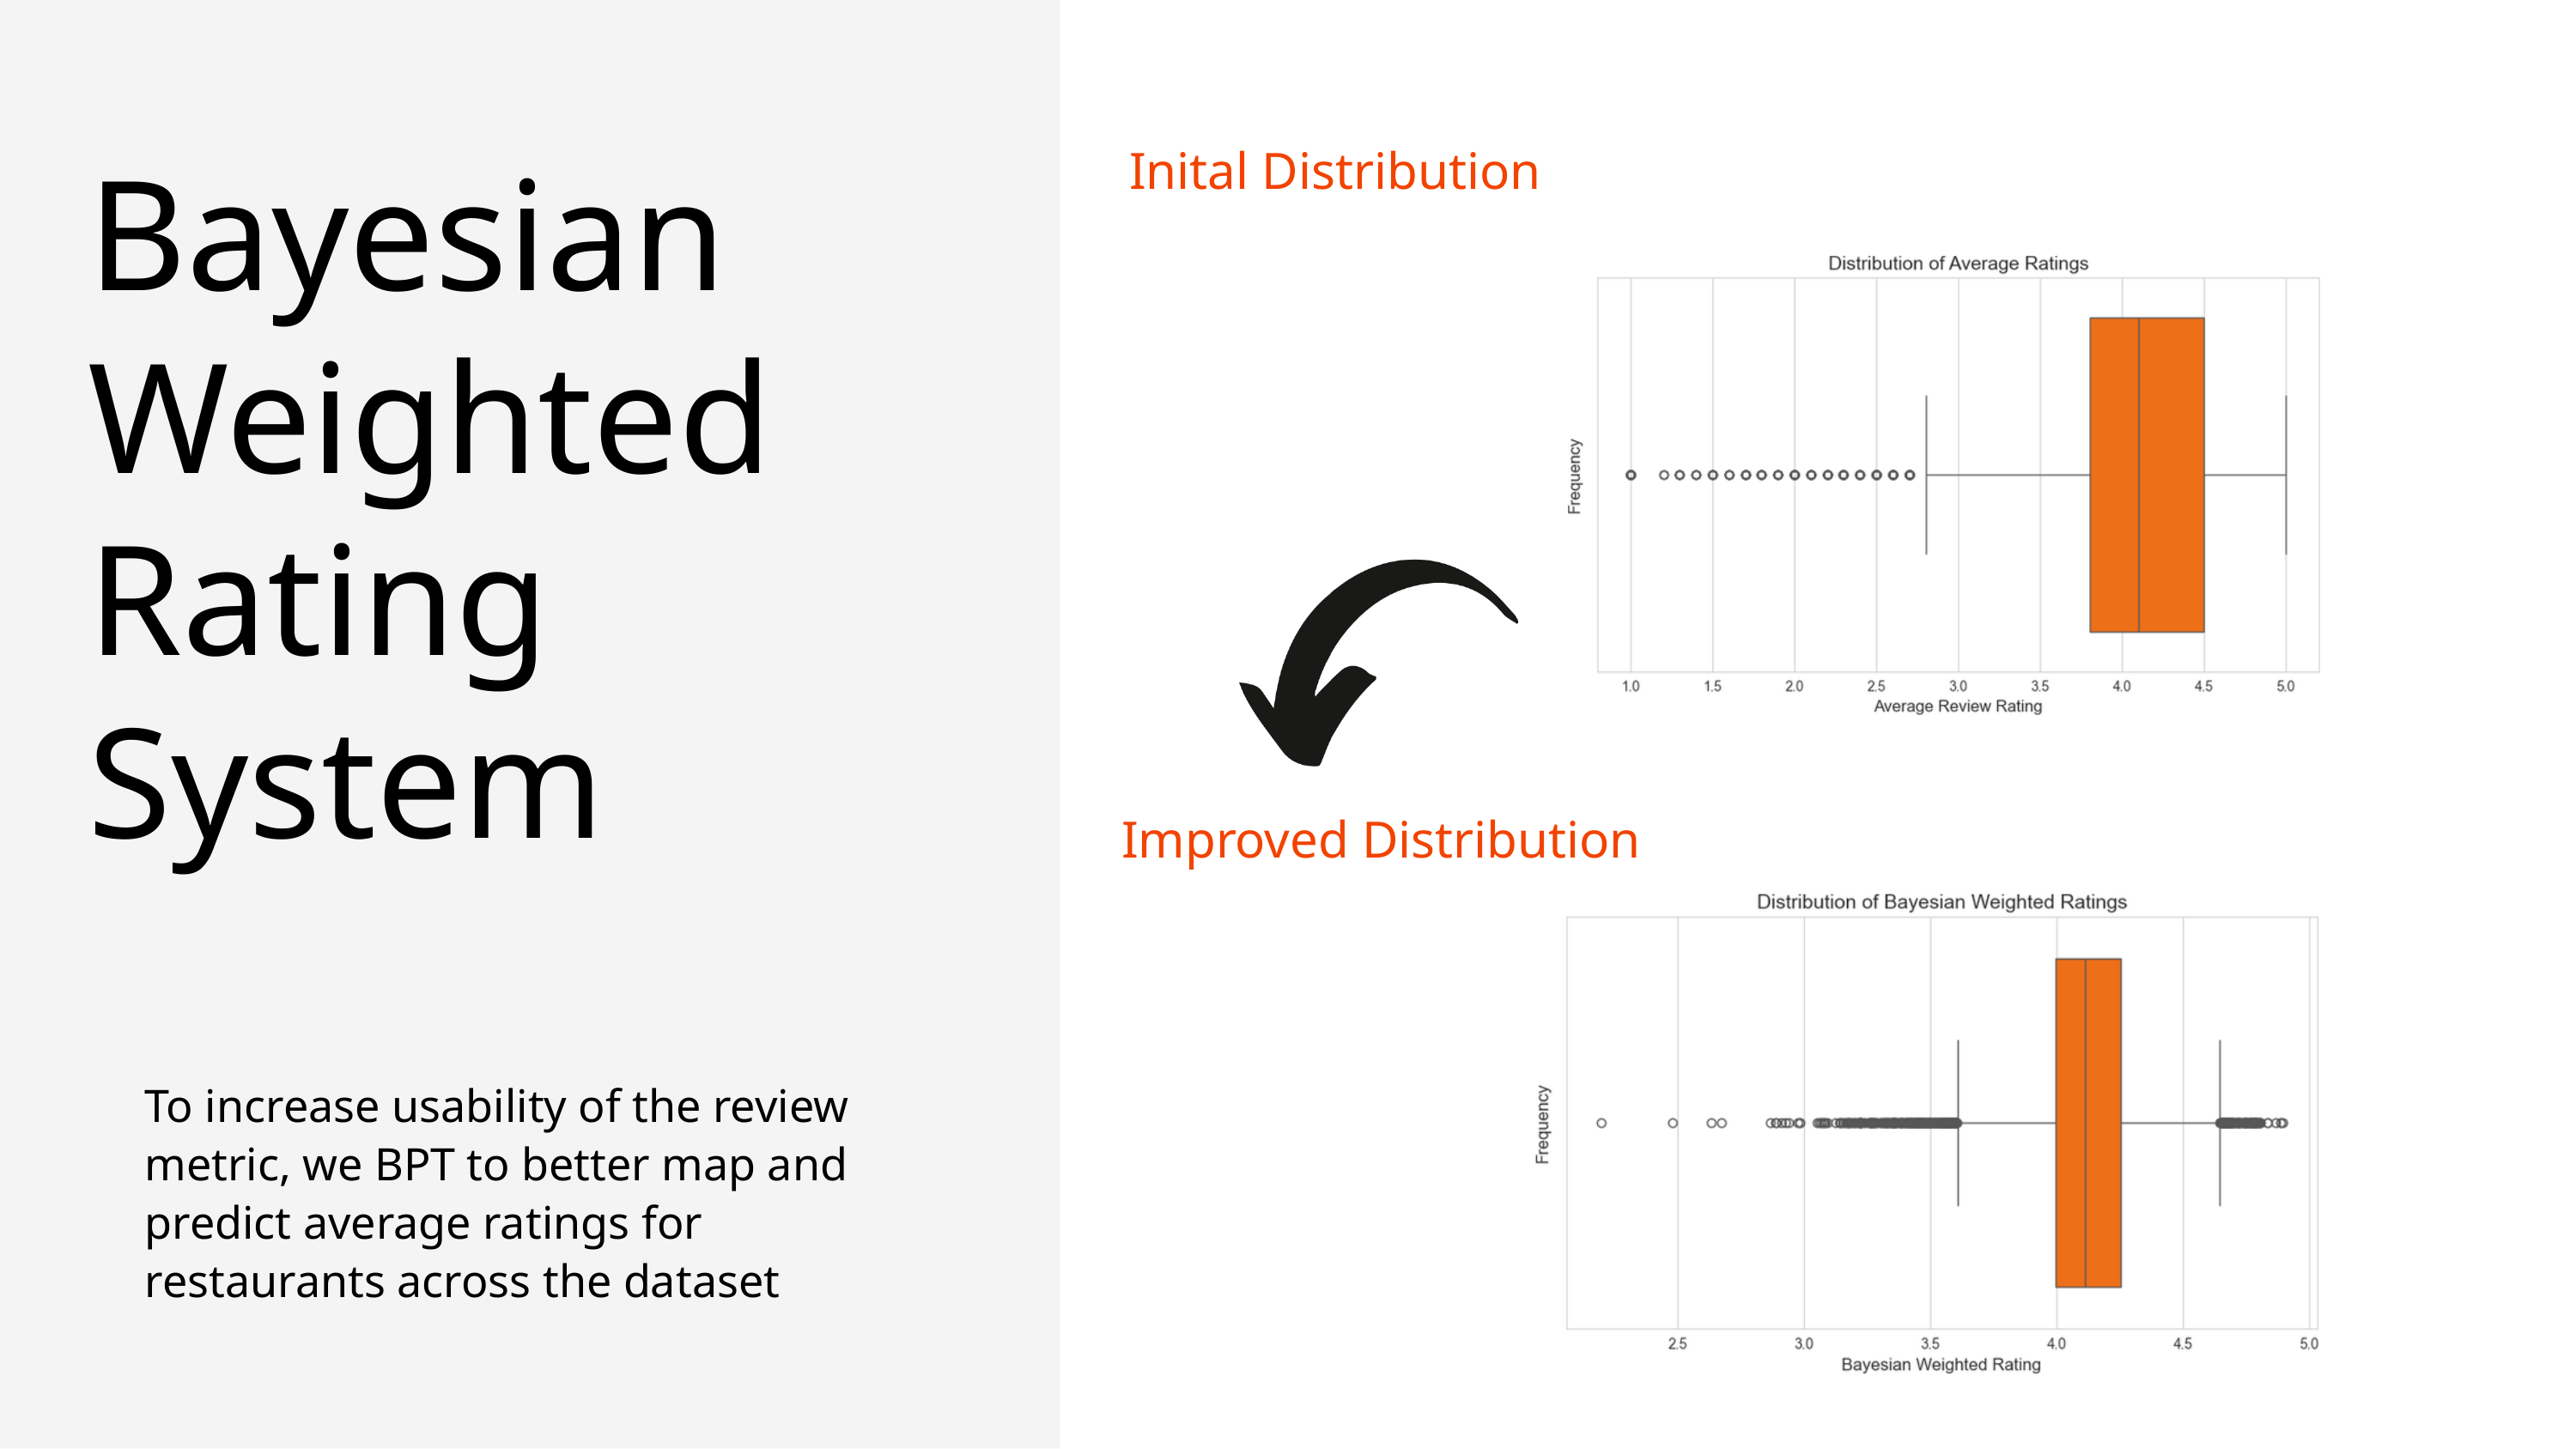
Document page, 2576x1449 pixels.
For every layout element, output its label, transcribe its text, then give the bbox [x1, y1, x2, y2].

text_box [1526, 884, 2329, 1384]
text_box [0, 0, 1060, 1449]
text_box Improved Distribution [1121, 803, 1916, 868]
text_box [1558, 246, 2329, 724]
text_box To increase usability of the review metric, we BPT to better map and predict average ratings for restaurants across the dataset [144, 1073, 884, 1307]
text_box Inital Distribution [1129, 134, 1924, 200]
text_box [1238, 559, 1519, 767]
text_box Bayesian Weighted Rating System [88, 138, 941, 869]
